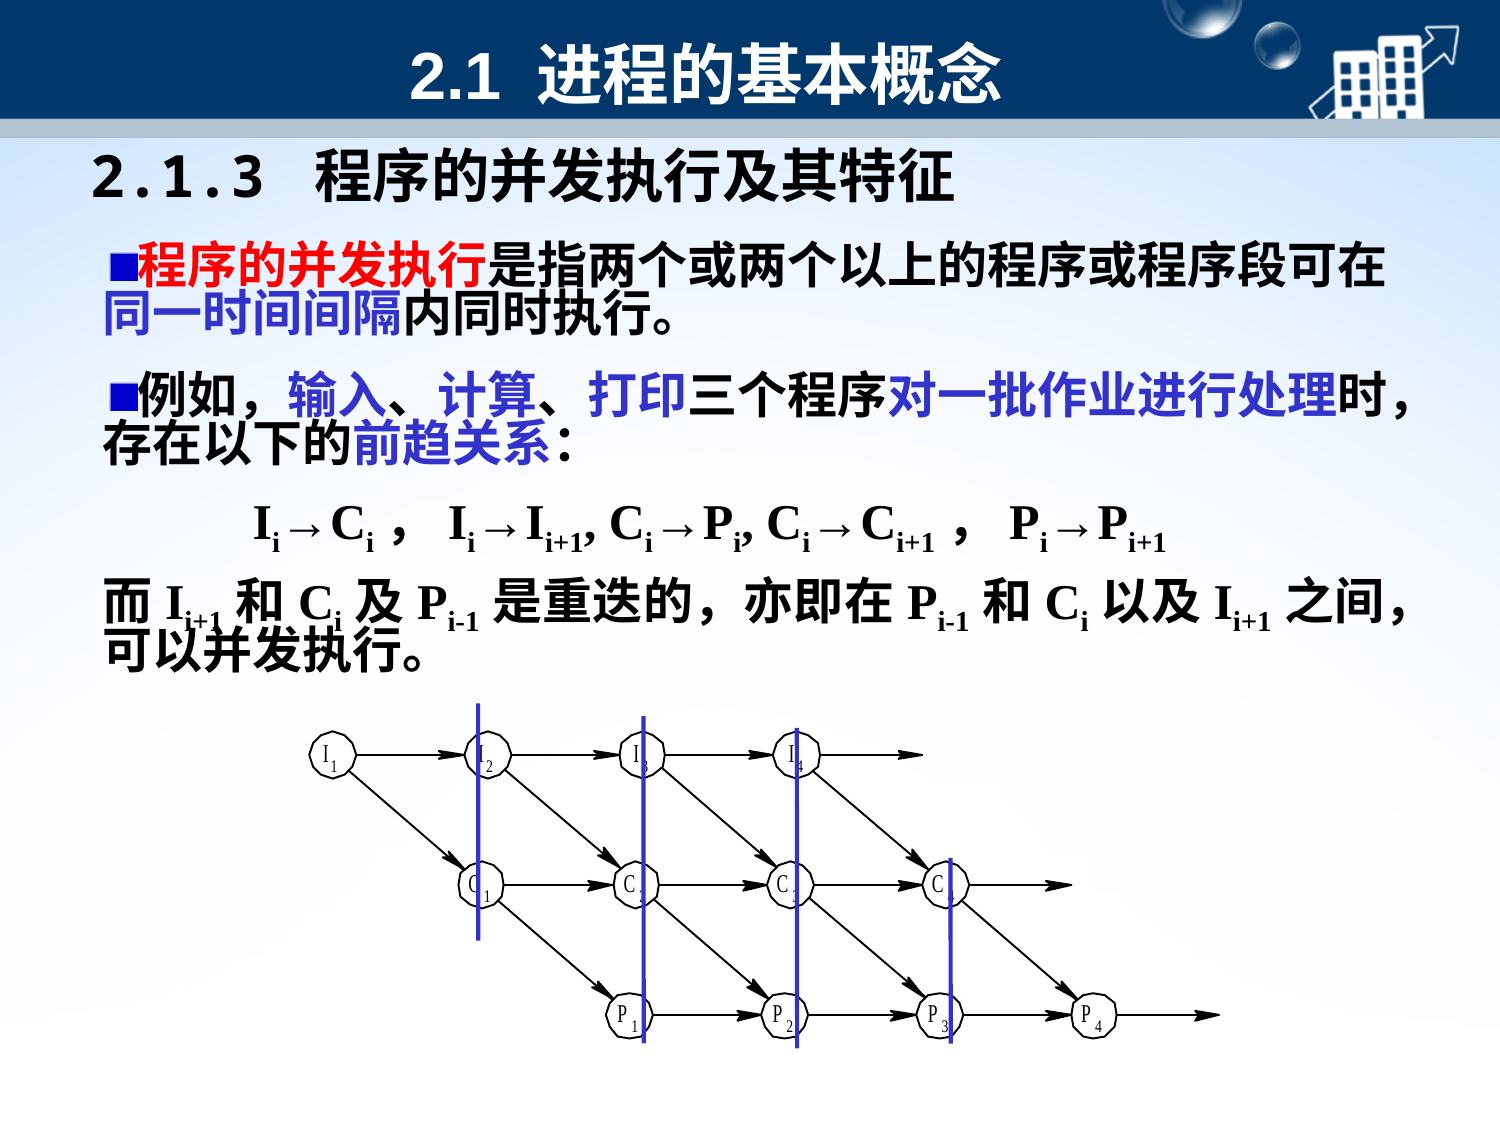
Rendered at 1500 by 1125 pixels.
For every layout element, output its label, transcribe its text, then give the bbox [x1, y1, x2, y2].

list 程序的并发执行是指两个或两个以上的程序或程序段可在同一时间间隔内同时执行。 例如，输入、计算、打印三个程序对一批作业进行处理时，存在以下的前趋关系： Ii→Ci，Ii→Ii+1, Ci→Pi, Ci→Ci+1，Pi→Pi+1 而Ii+1和Ci及Pi-1是重迭的，亦即在Pi-1和Ci以及Ii+1之间，可以并发执行。 [87, 237, 1450, 688]
text_box 2.1.3 程序的并发执行及其特征 [75, 132, 971, 217]
title 2.1 进程的基本概念 [75, 45, 1338, 100]
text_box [300, 723, 1270, 1047]
picture [0, 0, 1500, 1125]
